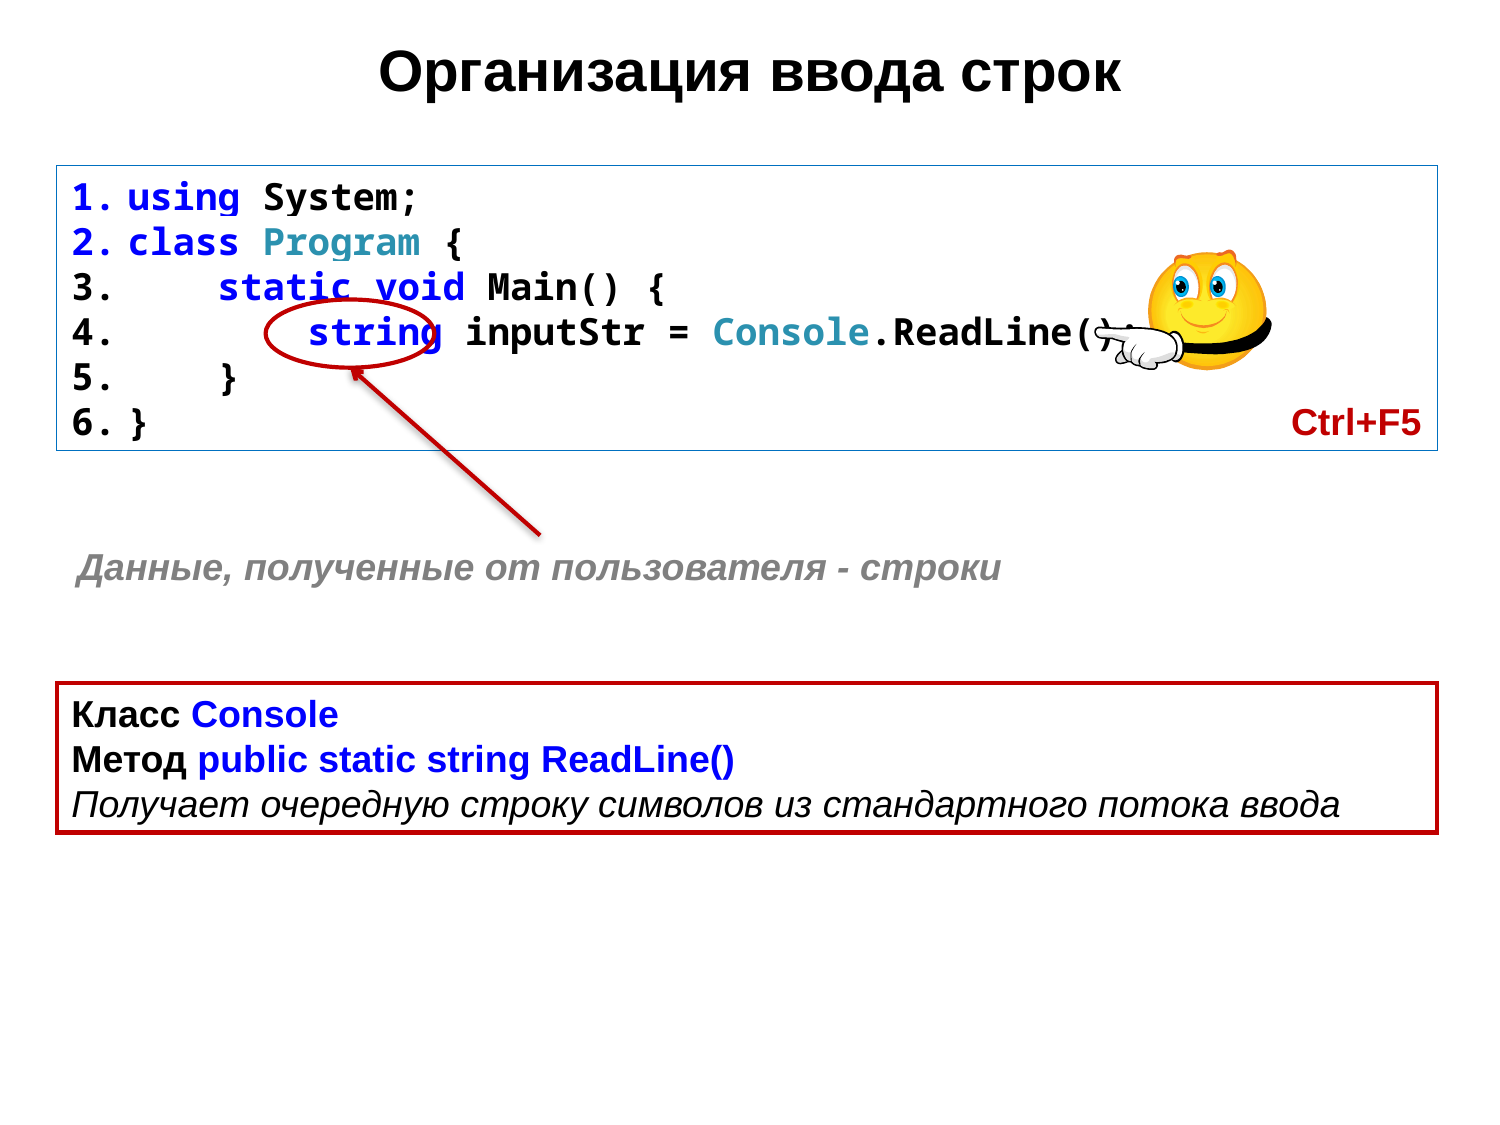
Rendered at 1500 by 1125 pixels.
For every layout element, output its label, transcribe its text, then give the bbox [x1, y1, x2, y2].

text_box Данные, полученные от пользователя - строки [62, 535, 1018, 596]
text_box using System; class Program { static void Main() { string inputStr = Console.ReadLine(); } } [56, 165, 1438, 451]
text_box [263, 297, 437, 370]
text_box Ctrl+F5 [1276, 390, 1437, 451]
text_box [349, 367, 541, 536]
text_box Класс Console Метод public static string ReadLine() Получает очередную строку символов из стандартного потока ввода [56, 682, 1438, 833]
title Организация ввода строк [75, 31, 1425, 105]
picture [1094, 249, 1272, 371]
